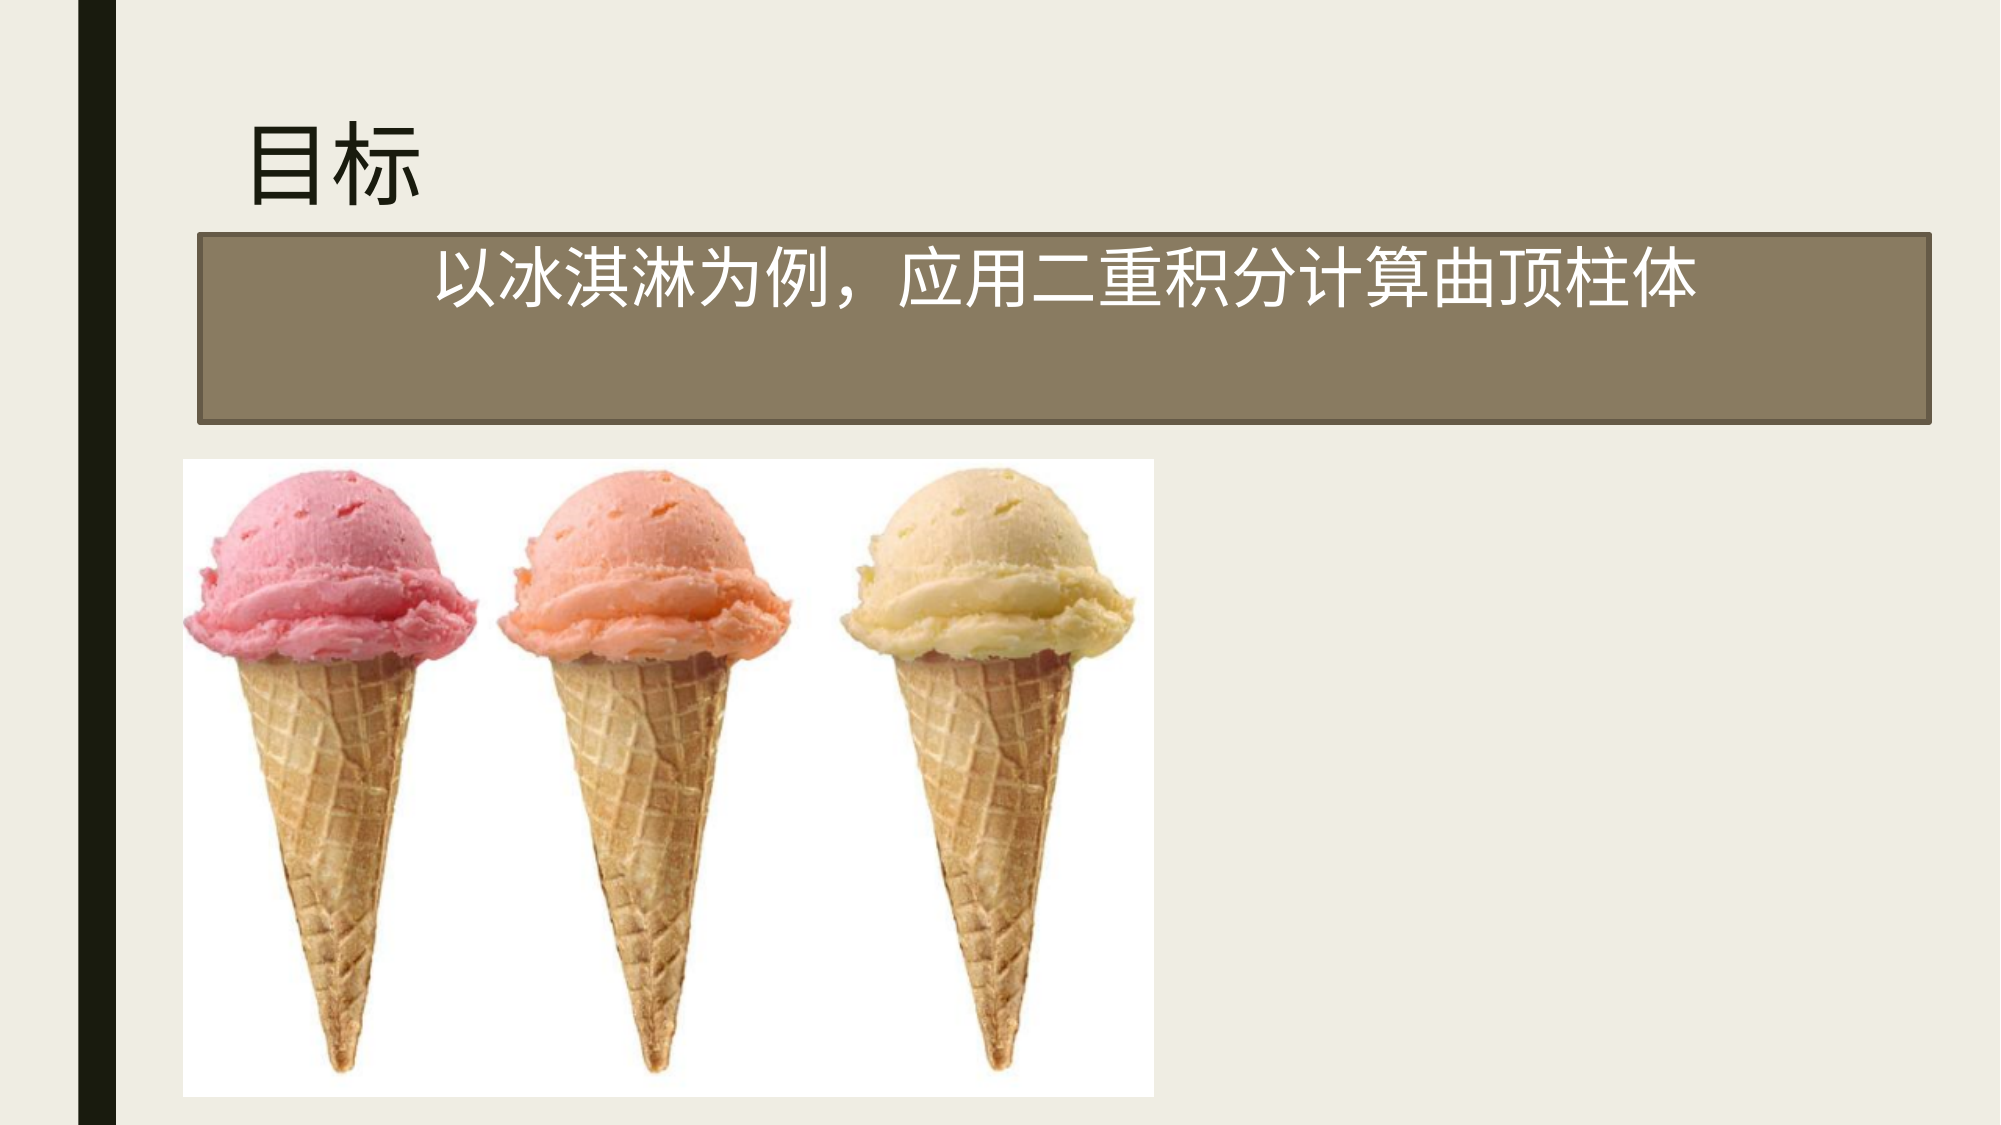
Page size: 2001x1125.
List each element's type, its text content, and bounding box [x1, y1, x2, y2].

list 以冰淇淋为例，应用二重积分计算曲顶柱体 [197, 232, 1932, 425]
picture [183, 459, 1154, 1097]
title 目标 [225, 112, 1800, 232]
